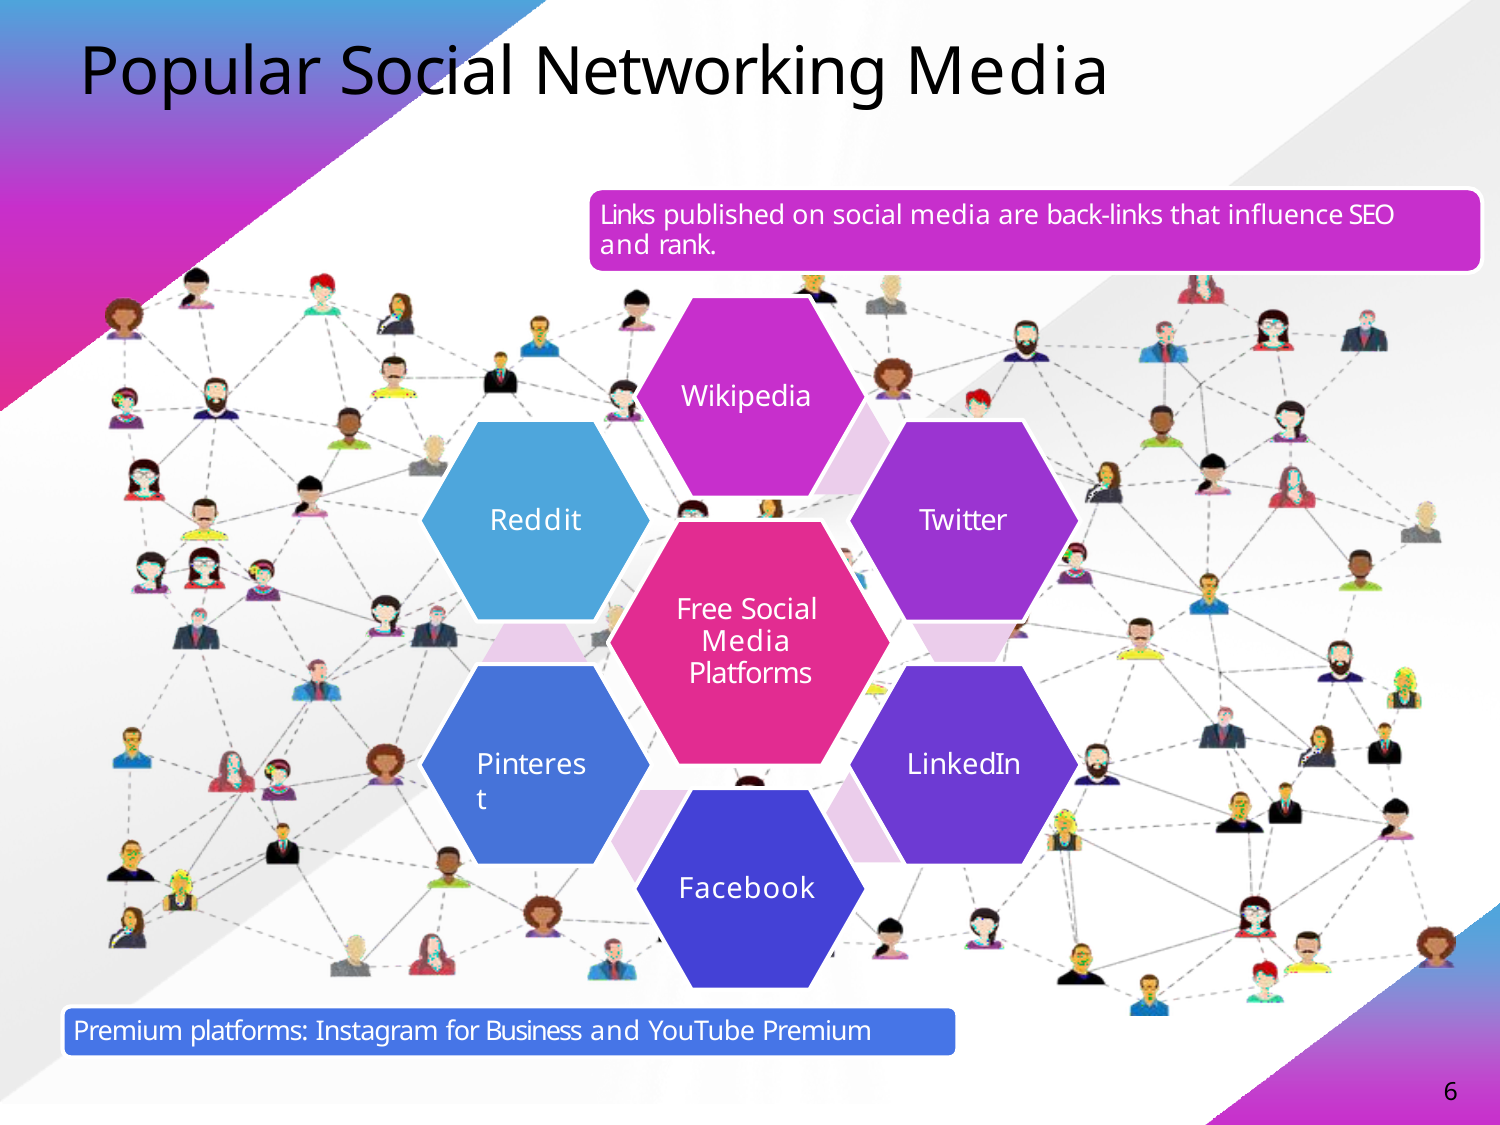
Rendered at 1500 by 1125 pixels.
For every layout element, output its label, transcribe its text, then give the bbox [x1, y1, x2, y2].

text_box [823, 661, 1084, 868]
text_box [845, 417, 1084, 661]
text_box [585, 185, 1485, 276]
slide_number 6 [1437, 1073, 1464, 1125]
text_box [416, 631, 655, 869]
picture [0, 0, 1500, 1125]
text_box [416, 417, 655, 624]
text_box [631, 293, 894, 500]
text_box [60, 1004, 960, 1060]
title Popular Social Networking Media [77, 26, 1154, 216]
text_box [608, 785, 870, 992]
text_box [659, 517, 840, 769]
